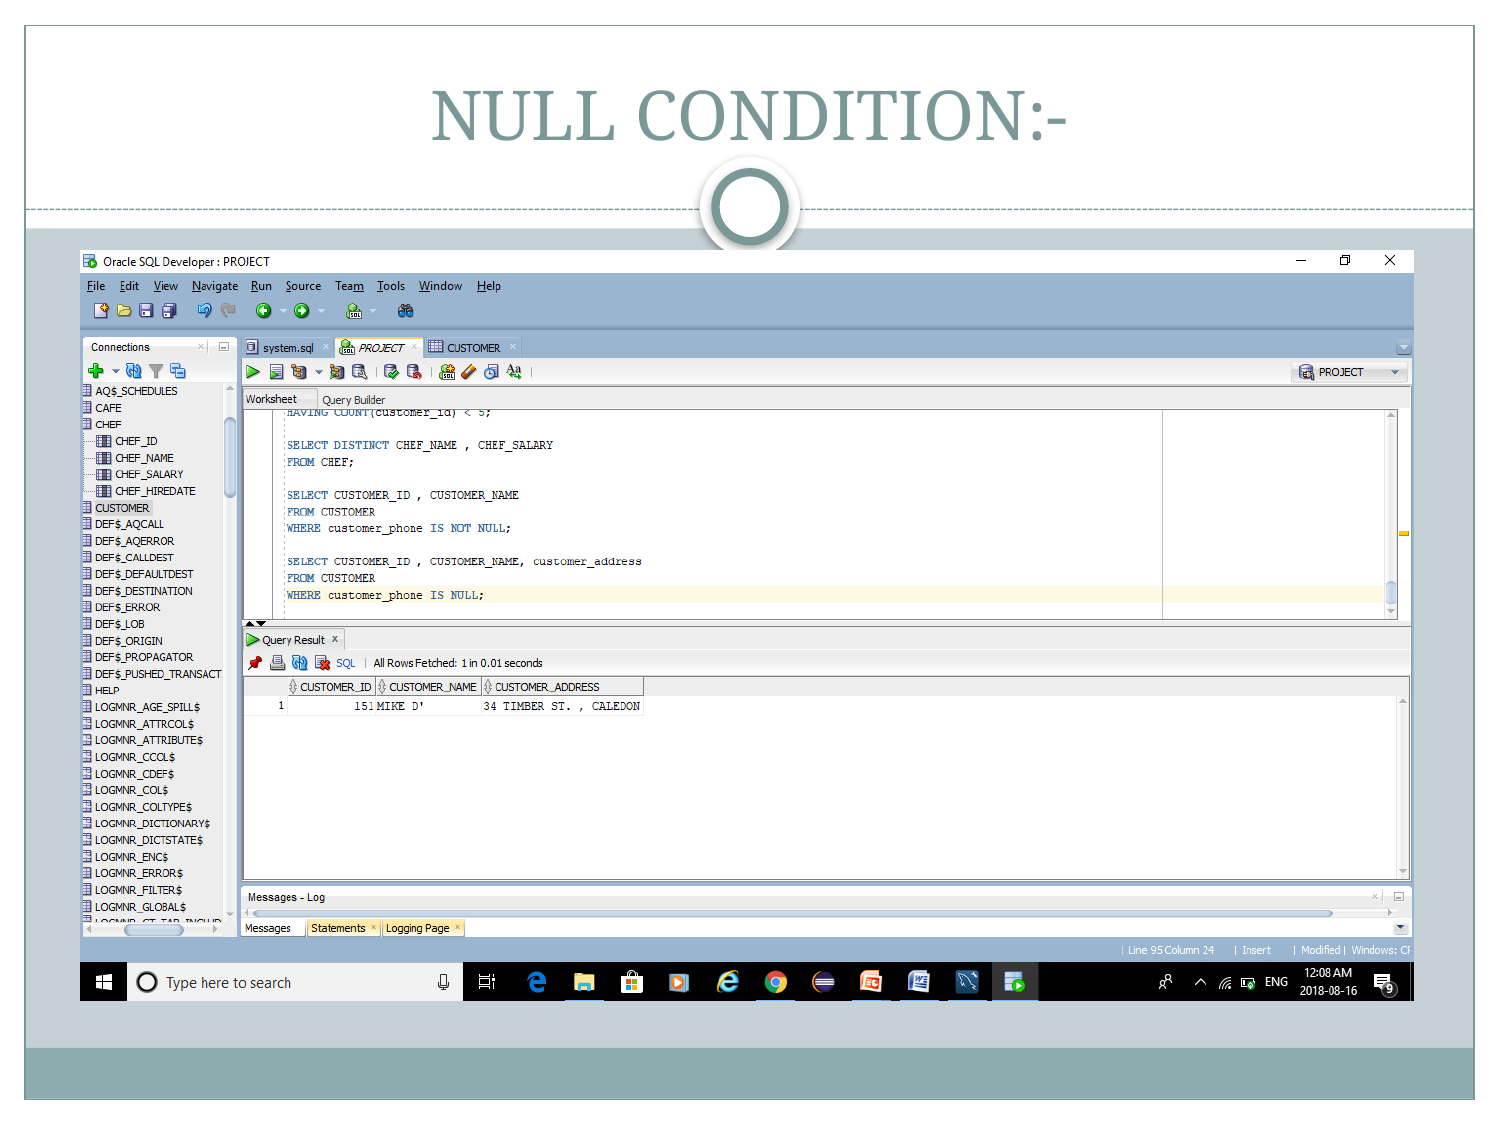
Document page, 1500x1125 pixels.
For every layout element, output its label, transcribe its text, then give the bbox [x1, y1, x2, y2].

title NULL CONDITION:- [49, 37, 1450, 162]
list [79, 250, 1415, 1001]
